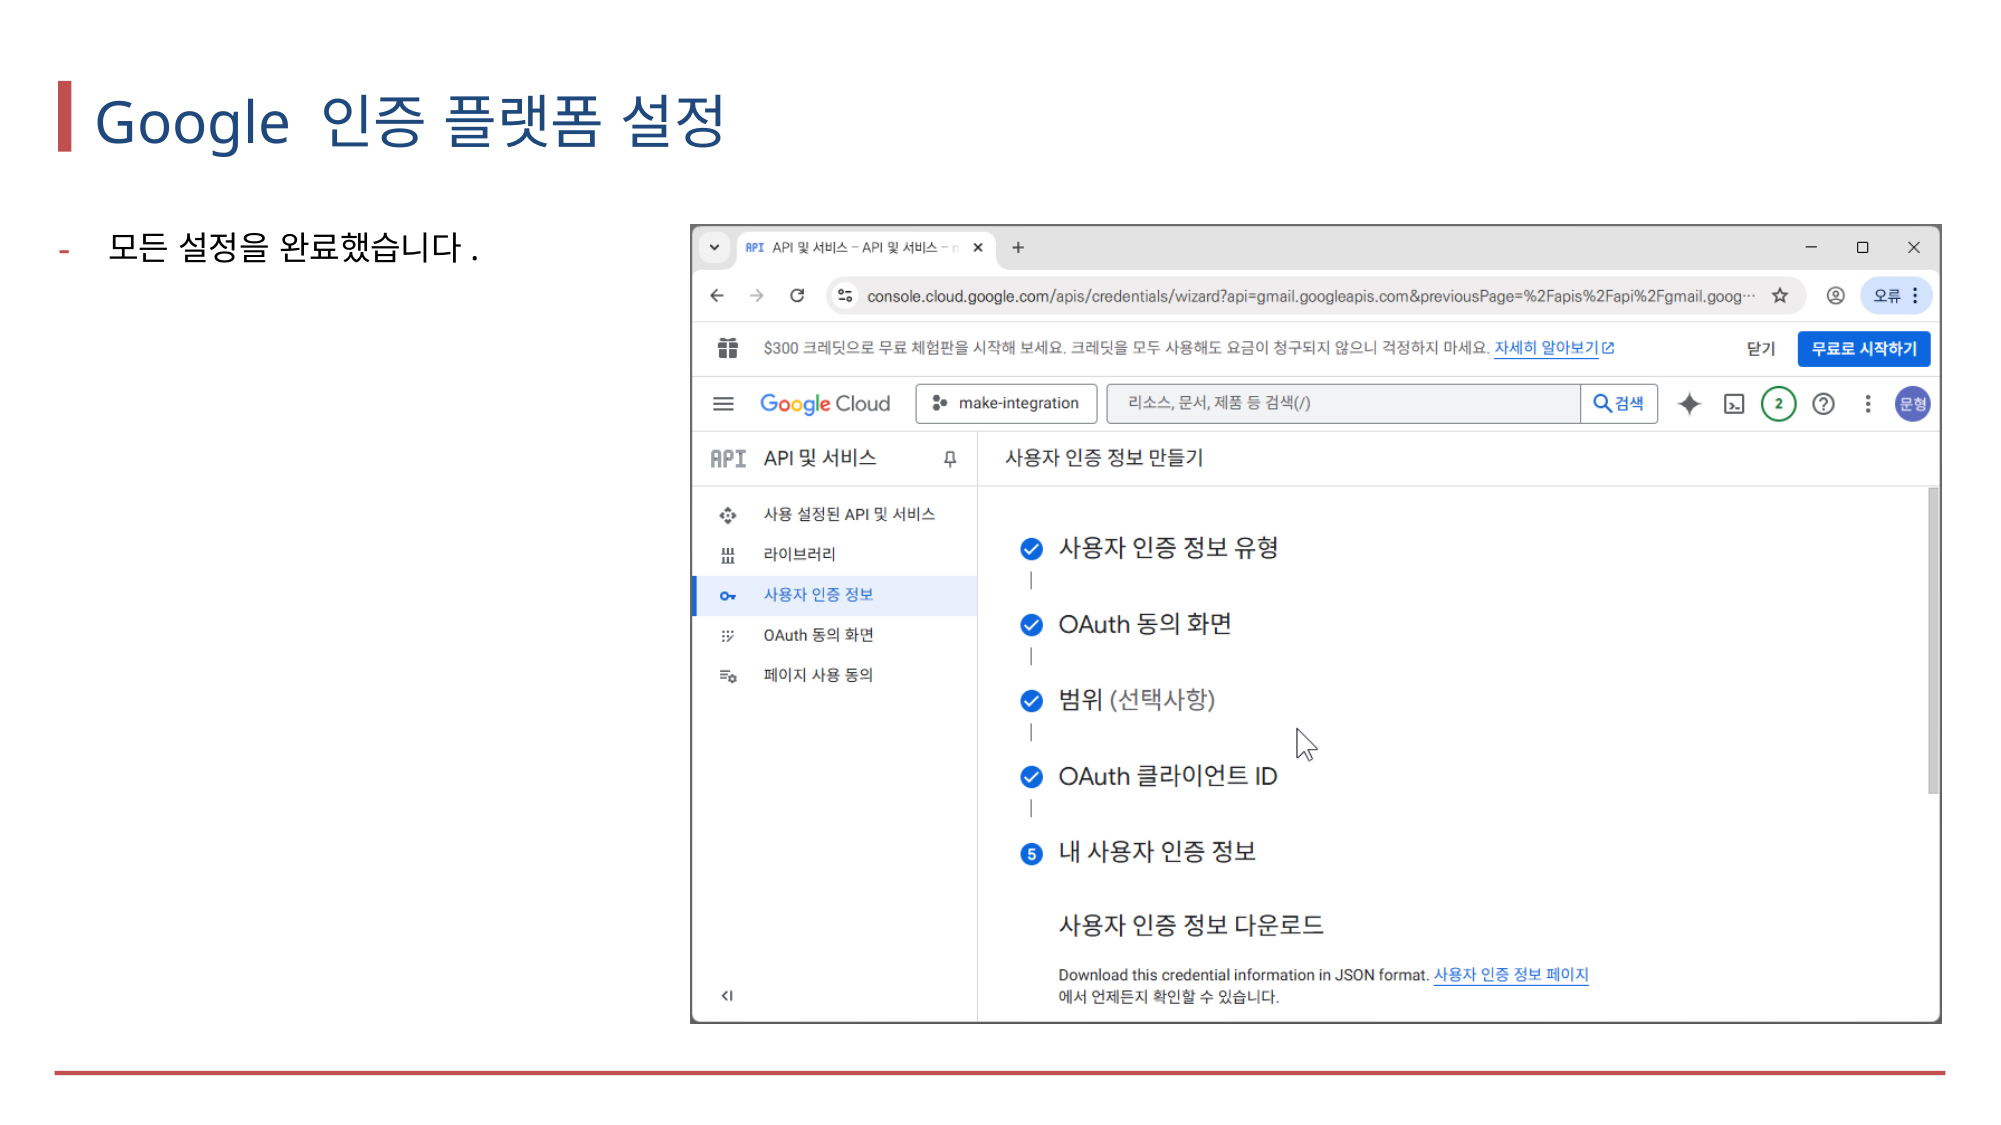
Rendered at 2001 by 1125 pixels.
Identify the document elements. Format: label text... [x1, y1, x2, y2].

picture [690, 224, 1942, 1025]
title Google 인증 플랫폼 설정 [79, 67, 1942, 165]
list 모든 설정을 완료했습니다. [58, 219, 676, 1030]
